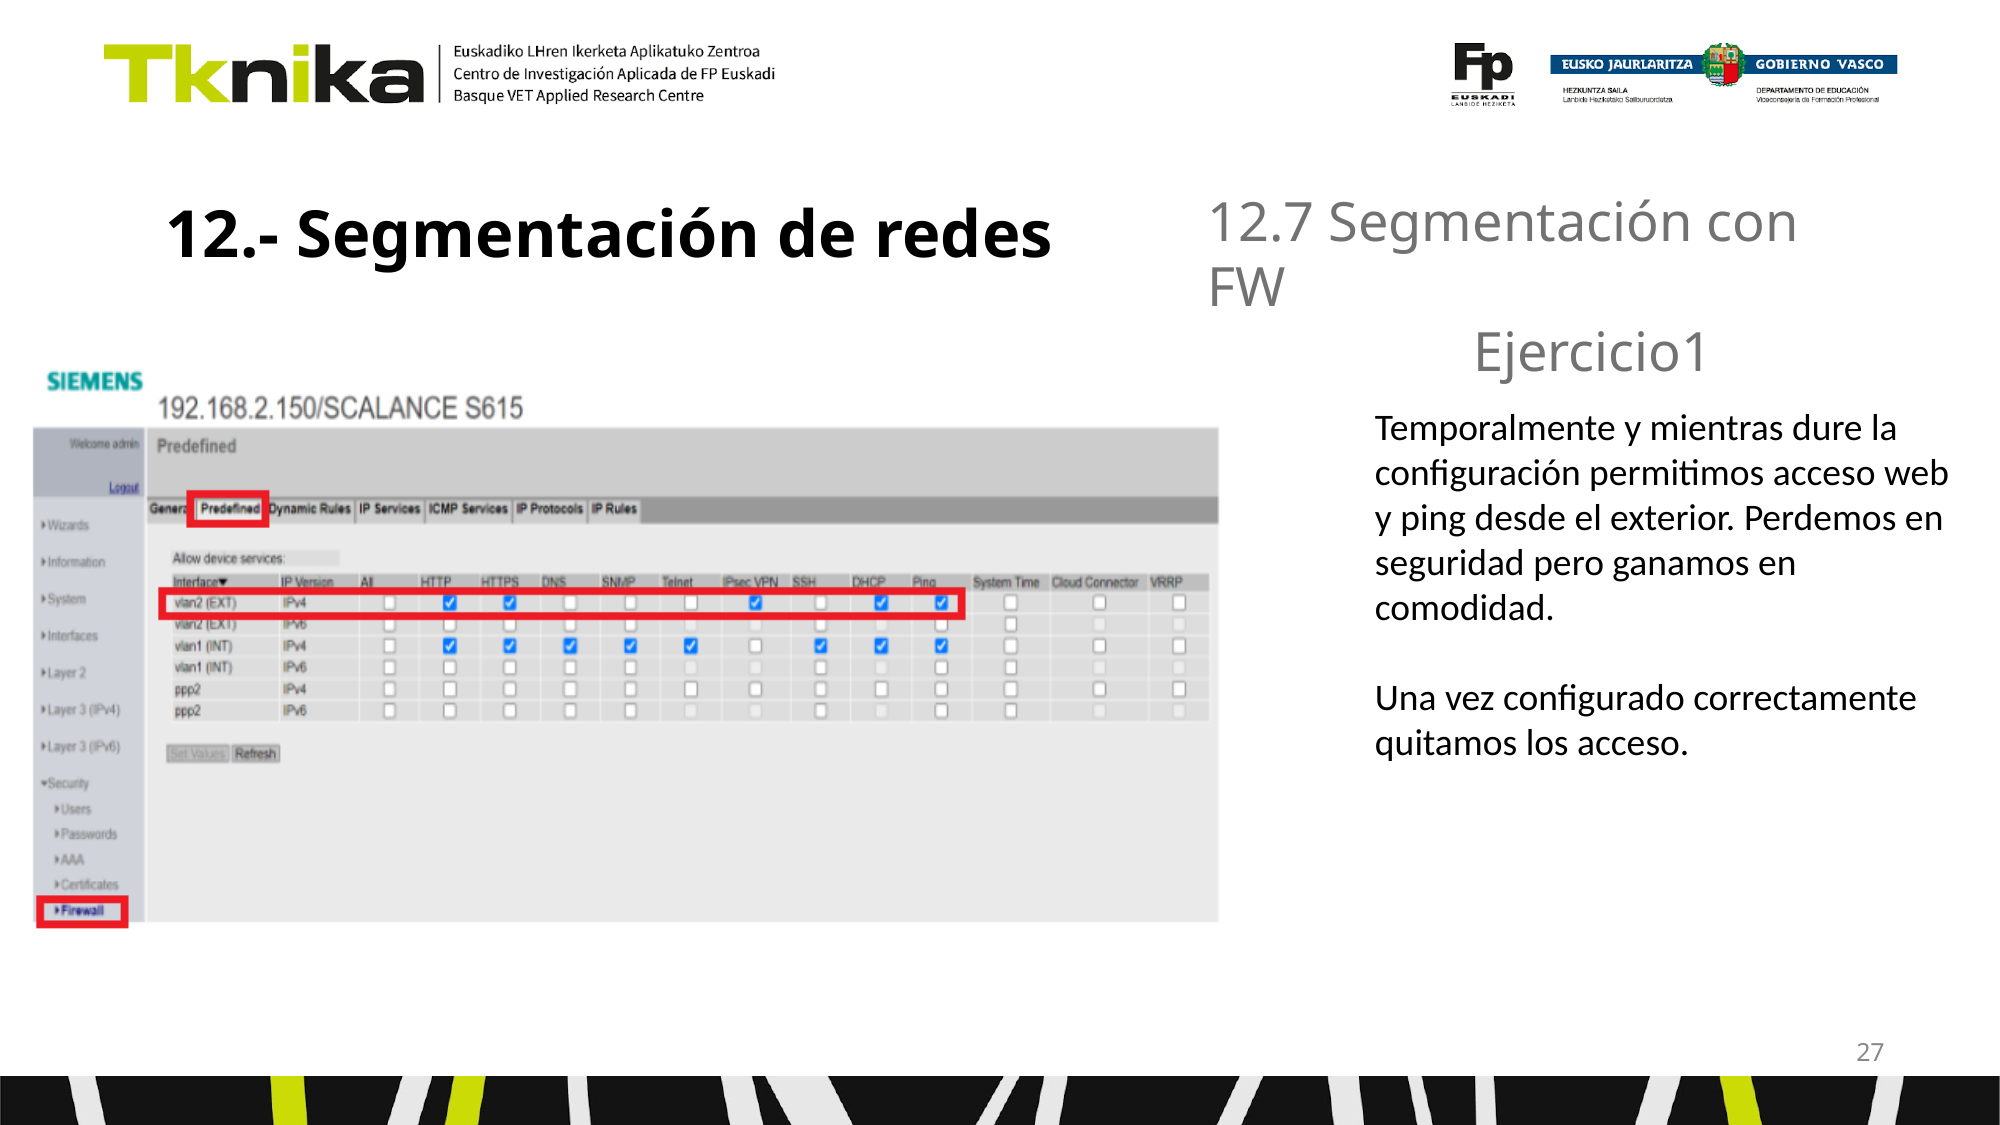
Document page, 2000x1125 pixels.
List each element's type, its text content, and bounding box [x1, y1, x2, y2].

picture [24, 358, 1260, 952]
slide_number ‹#› [1433, 1023, 1900, 1084]
text_box Temporalmente y mientras dure la configuración permitimos acceso web y ping desde el exterior. Perdemos en seguridad pero ganamos en comodidad. Una vez configurado correctamente quitamos los acceso. [1359, 387, 1968, 778]
text_box 12.7 Segmentación con FW Ejercicio1 [1117, 172, 1865, 398]
picture [0, 1076, 2000, 1125]
title 12.- Segmentación de redes [130, 184, 1089, 279]
picture [102, 42, 1898, 106]
